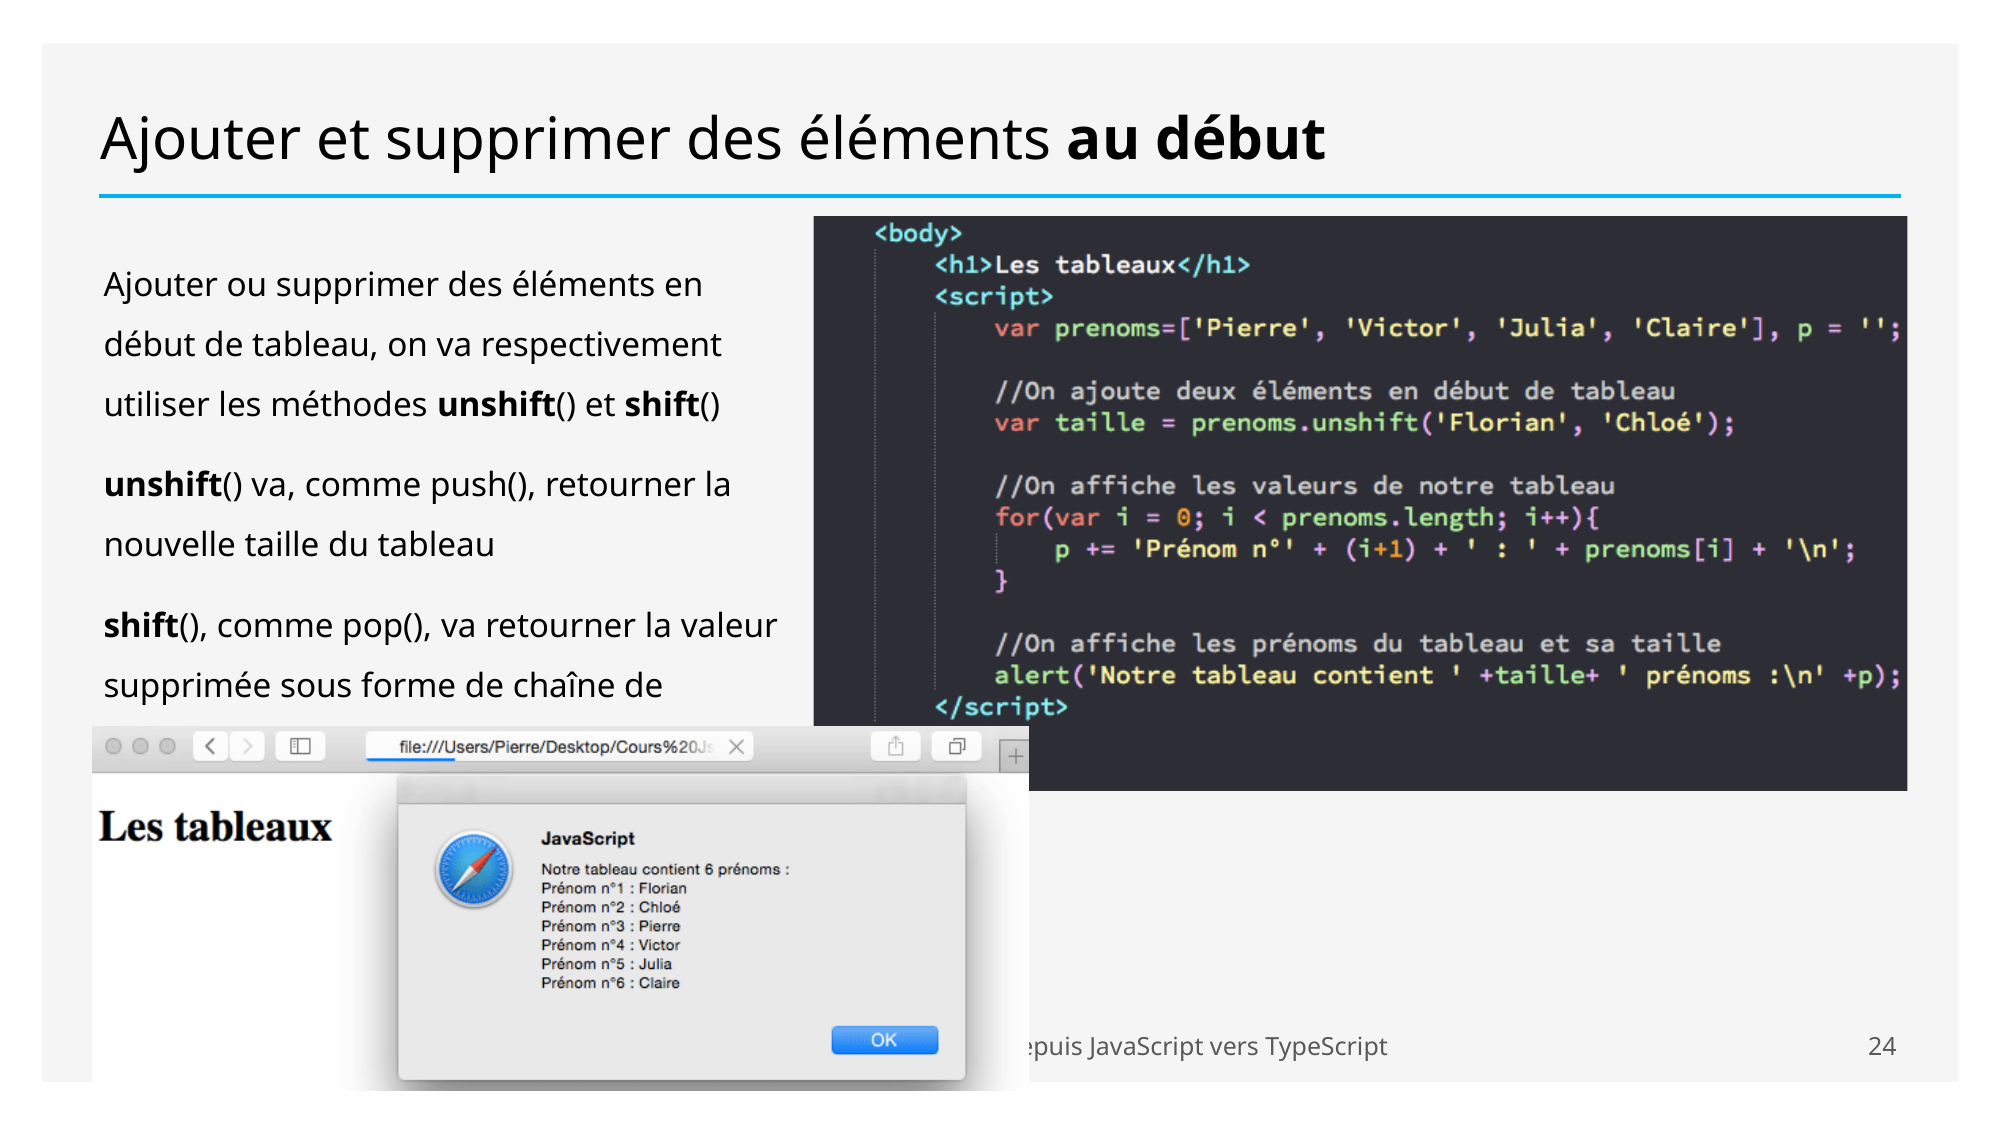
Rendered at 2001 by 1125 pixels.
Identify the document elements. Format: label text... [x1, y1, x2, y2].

footer ORSYS Formation - Bassem Seddik - Depuis JavaScript vers TypeScript [1029, 1017, 1626, 1078]
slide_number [88, 1017, 92, 1078]
picture [92, 215, 1908, 1091]
list Ajouter ou supprimer des éléments en début de tableau, on va respectivement utiliser les méthodes unshift() et shift() unshift() va, comme push(), retourner la nouvelle taille du tableau shift(), comme pop(), va retourner la valeur supprimée sous forme de chaîne de caractères. [88, 235, 813, 791]
title Ajouter et supprimer des éléments au début [85, 73, 1888, 179]
slide_number 24 [1626, 1017, 1912, 1078]
